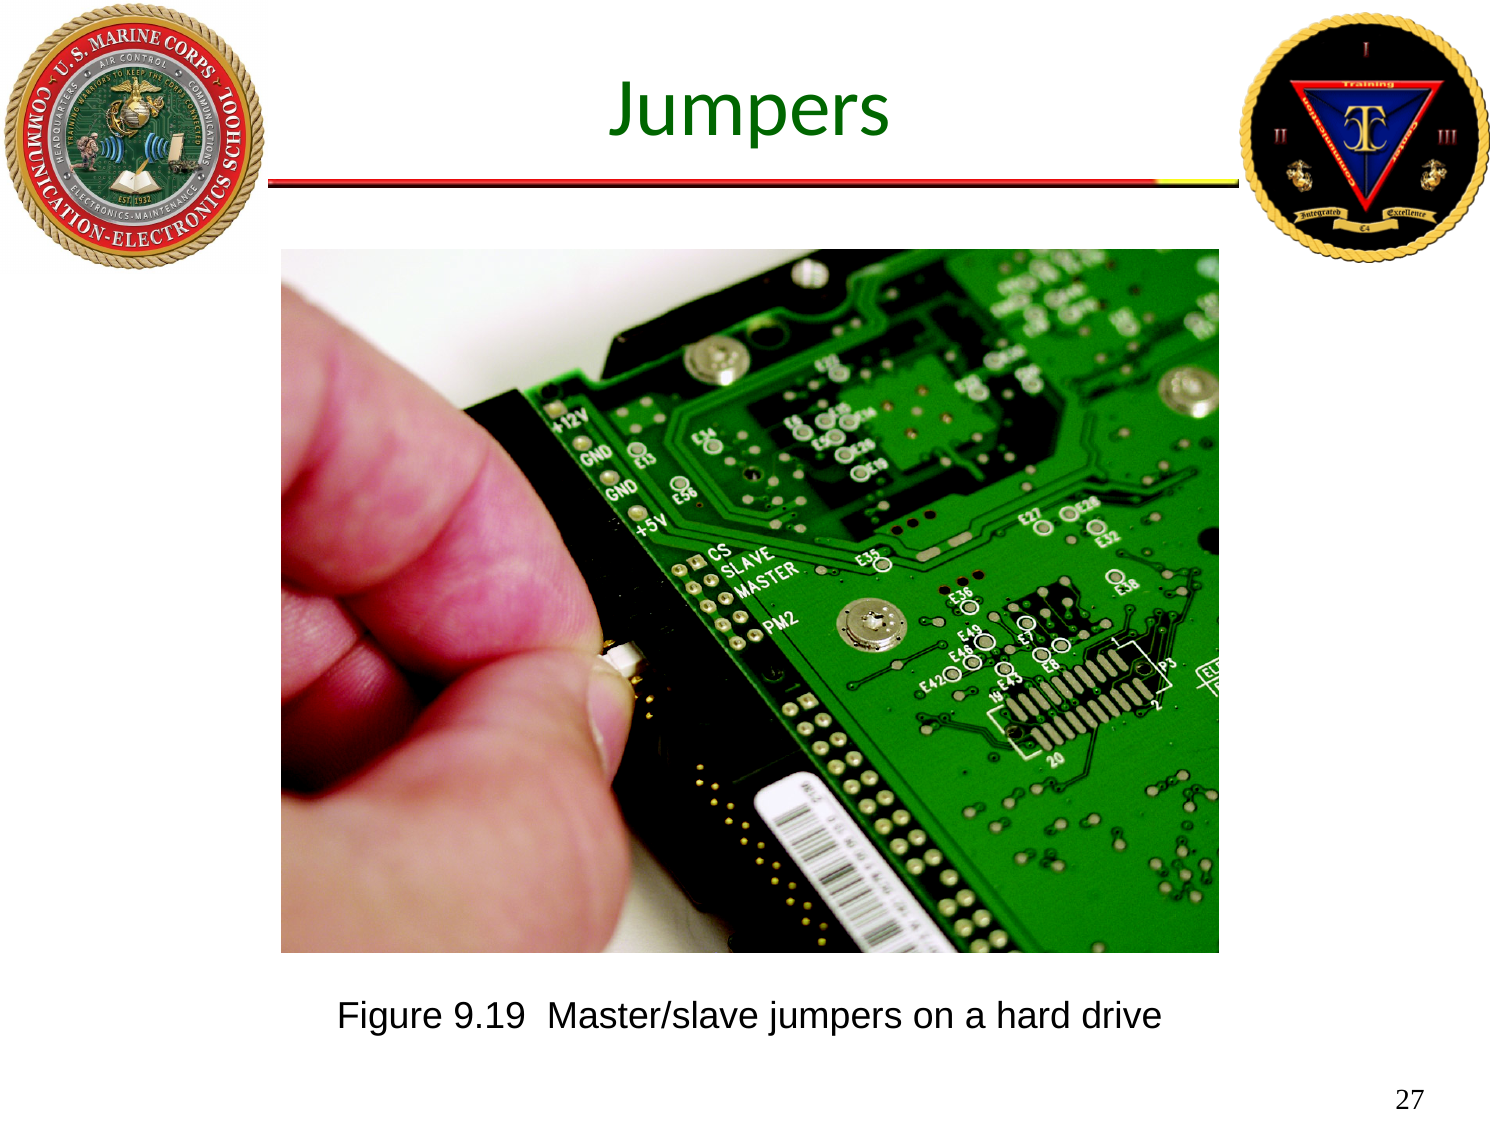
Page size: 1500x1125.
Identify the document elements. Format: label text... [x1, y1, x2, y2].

picture [0, 0, 268, 274]
title Jumpers [75, 45, 1425, 233]
text_box Figure 9.19 Master/slave jumpers on a hard drive [293, 987, 1207, 1044]
picture [1239, 12, 1490, 263]
picture [281, 249, 1219, 954]
